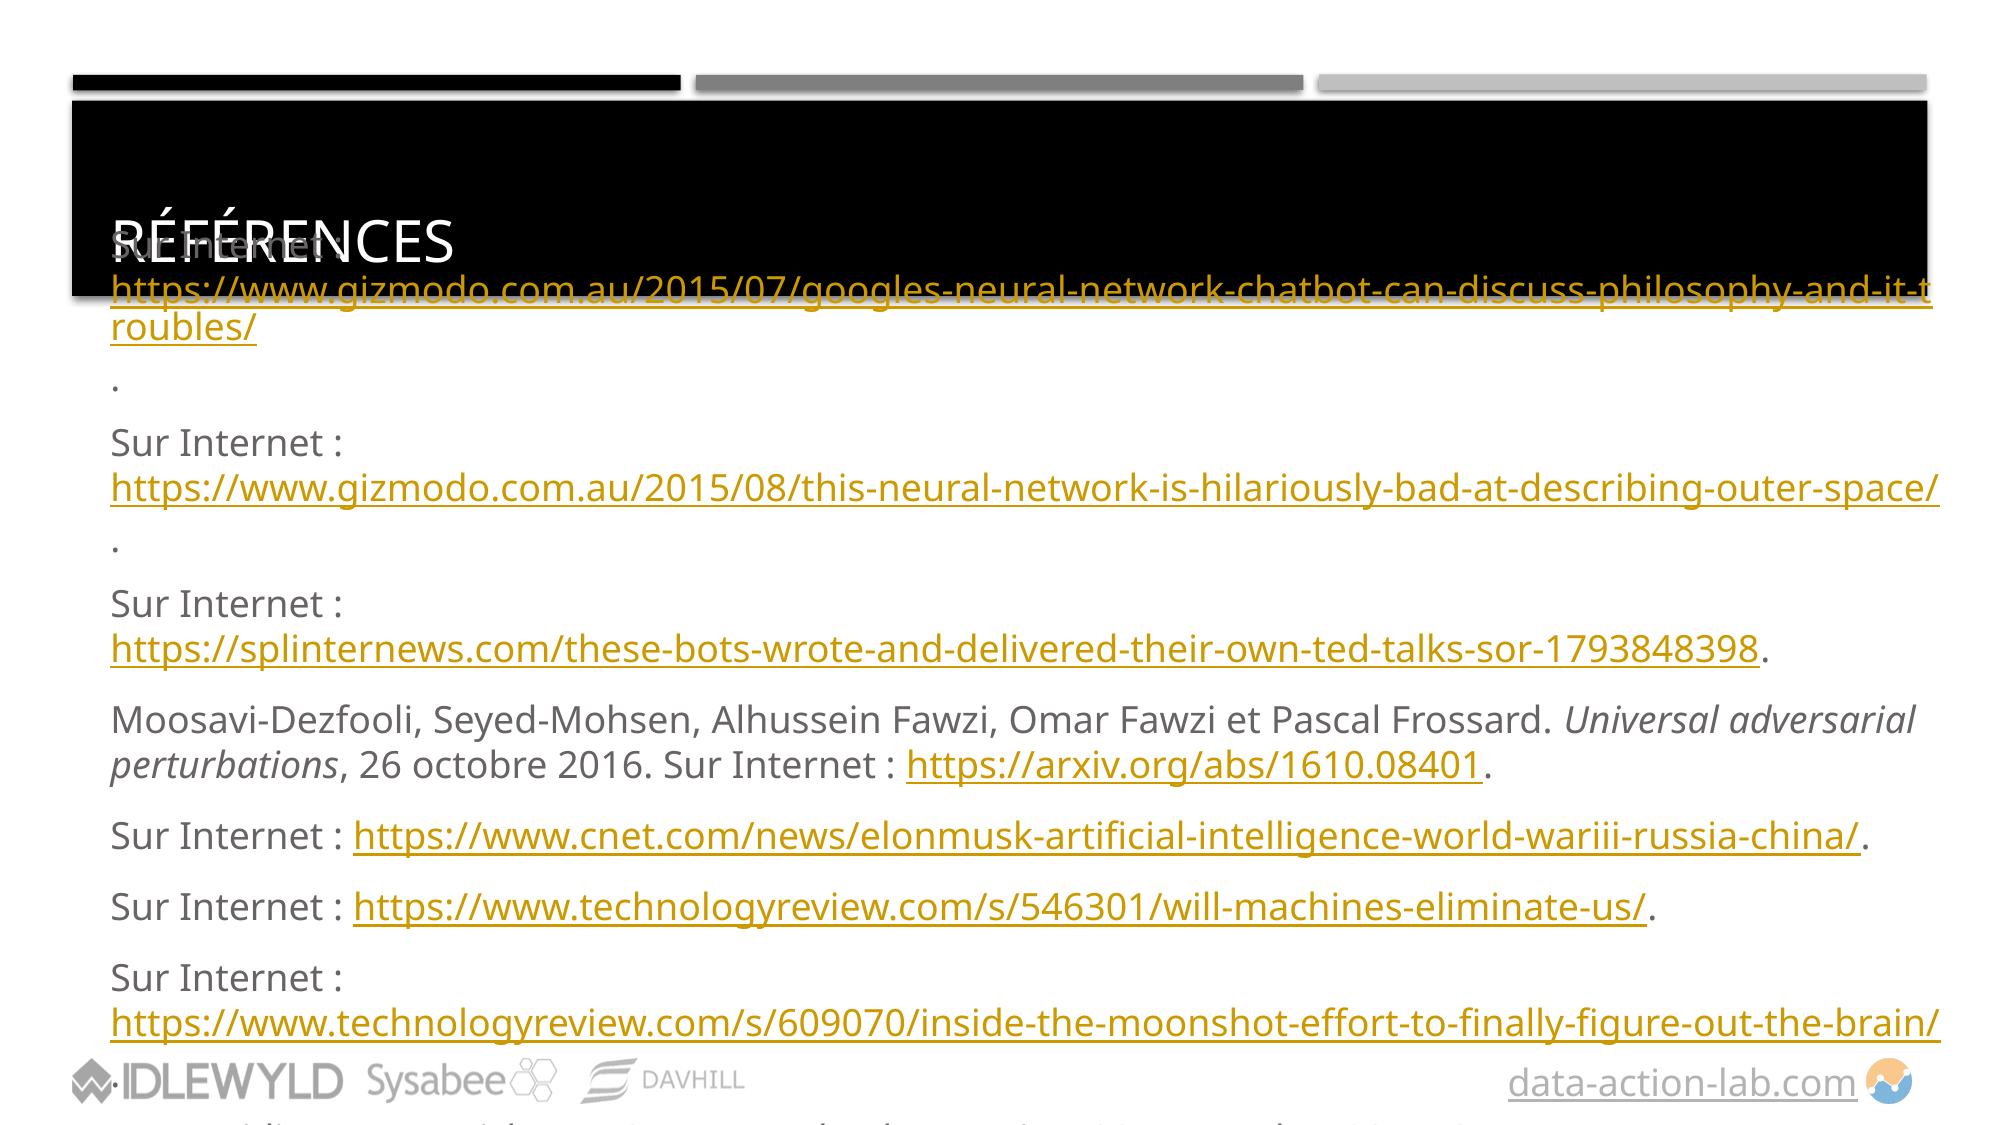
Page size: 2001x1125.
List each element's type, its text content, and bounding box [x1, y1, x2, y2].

list Sur Internet : https://www.gizmodo.com.au/2015/07/googles-neural-network-chatbot-can-discuss-philosophy-and-it-troubles/. Sur Internet : https://www.gizmodo.com.au/2015/08/this-neural-network-is-hilariously-bad-at-describing-outer-space/. Sur Internet : https://splinternews.com/these-bots-wrote-and-delivered-their-own-ted-talks-sor-1793848398. Moosavi-Dezfooli, Seyed-Mohsen, Alhussein Fawzi, Omar Fawzi et Pascal Frossard. Universal adversarial perturbations, 26 octobre 2016. Sur Internet : https://arxiv.org/abs/1610.08401. Sur Internet : https://www.cnet.com/news/elonmusk-artificial-intelligence-world-wariii-russia-china/. Sur Internet : https://www.technologyreview.com/s/546301/will-machines-eliminate-us/. Sur Internet : https://www.technologyreview.com/s/609070/inside-the-moonshot-effort-to-finally-figure-out-the-brain/. « Is AI riding a one-trick pony? », MIT Technology Review, 29 septembre 2017. Sur Internet : https://www.technologyreview.com/s/608911/is-ai-riding-a-one-trick-pony/. [95, 357, 1962, 1037]
title Références [95, 115, 1905, 282]
picture [72, 1058, 745, 1104]
